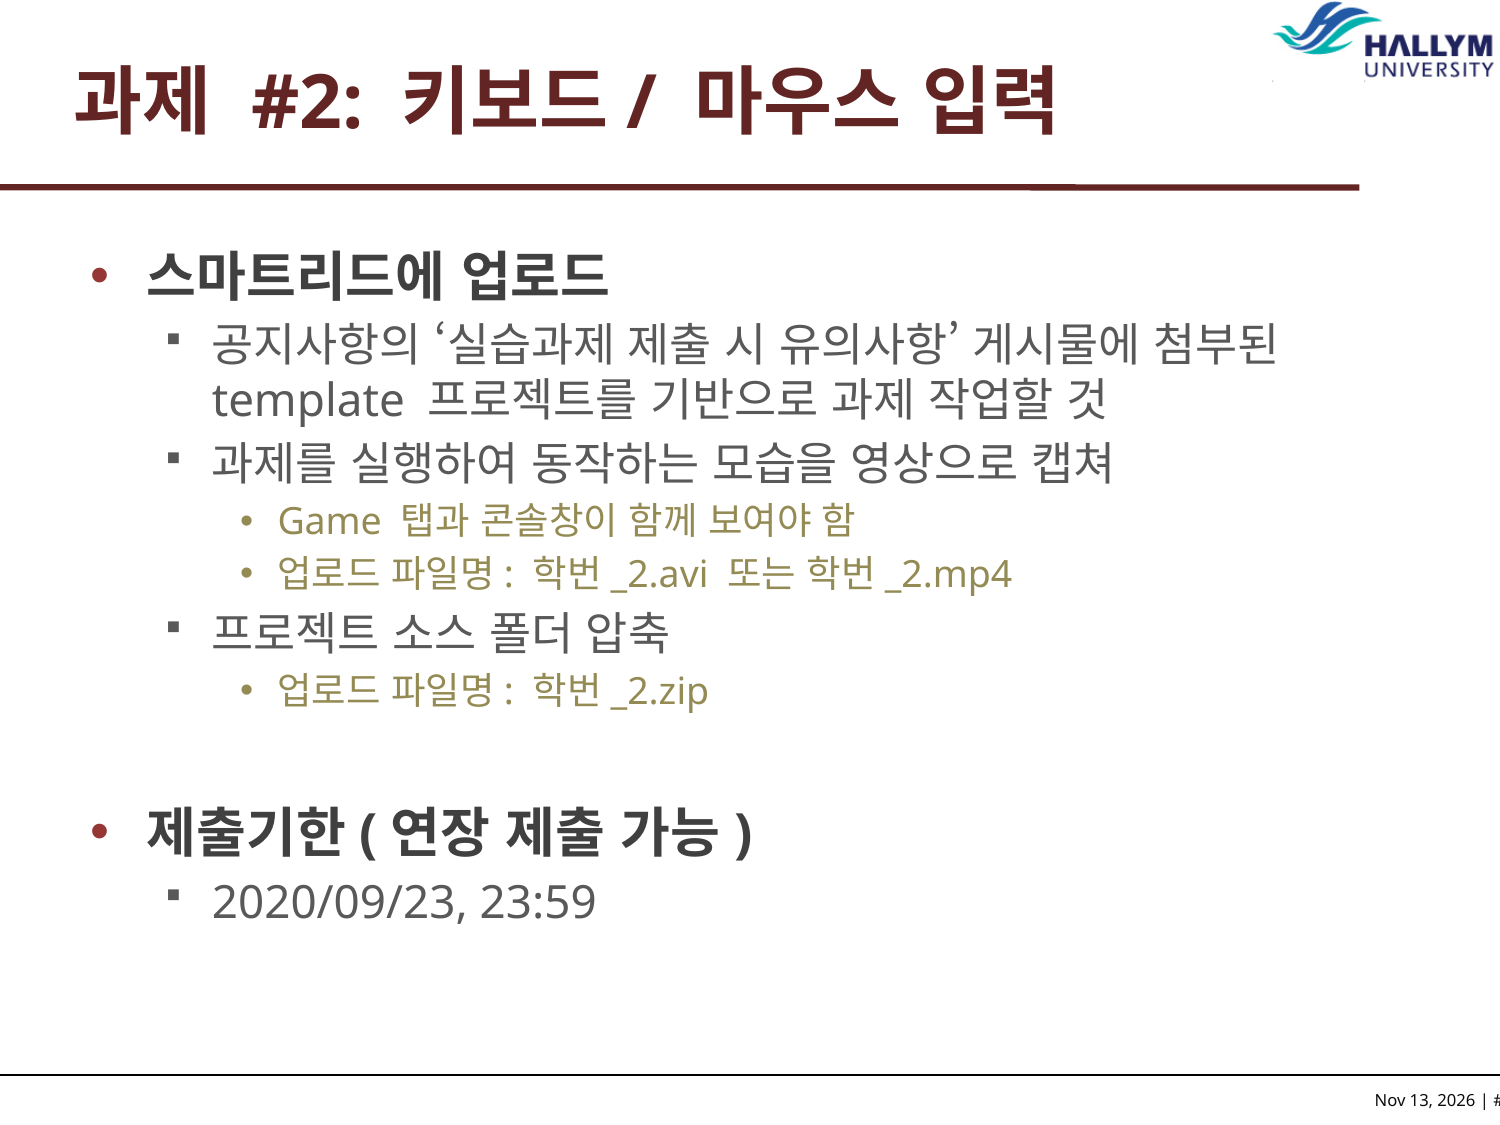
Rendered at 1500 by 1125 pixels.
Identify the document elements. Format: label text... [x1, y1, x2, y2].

list 스마트리드에 업로드 공지사항의 ‘실습과제 제출 시 유의사항’ 게시물에 첨부된 template 프로젝트를 기반으로 과제 작업할 것 과제를 실행하여 동작하는 모습을 영상으로 캡쳐 Game 탭과 콘솔창이 함께 보여야 함 업로드 파일명: 학번_2.avi 또는 학번_2.mp4 프로젝트 소스 폴더 압축 업로드 파일명: 학번_2.zip 제출기한(연장 제출 가능) 2020/09/23, 23:59 [75, 234, 1425, 1032]
title 과제 #2: 키보드/ 마우스 입력 [44, 33, 1395, 164]
picture [1269, 0, 1500, 82]
